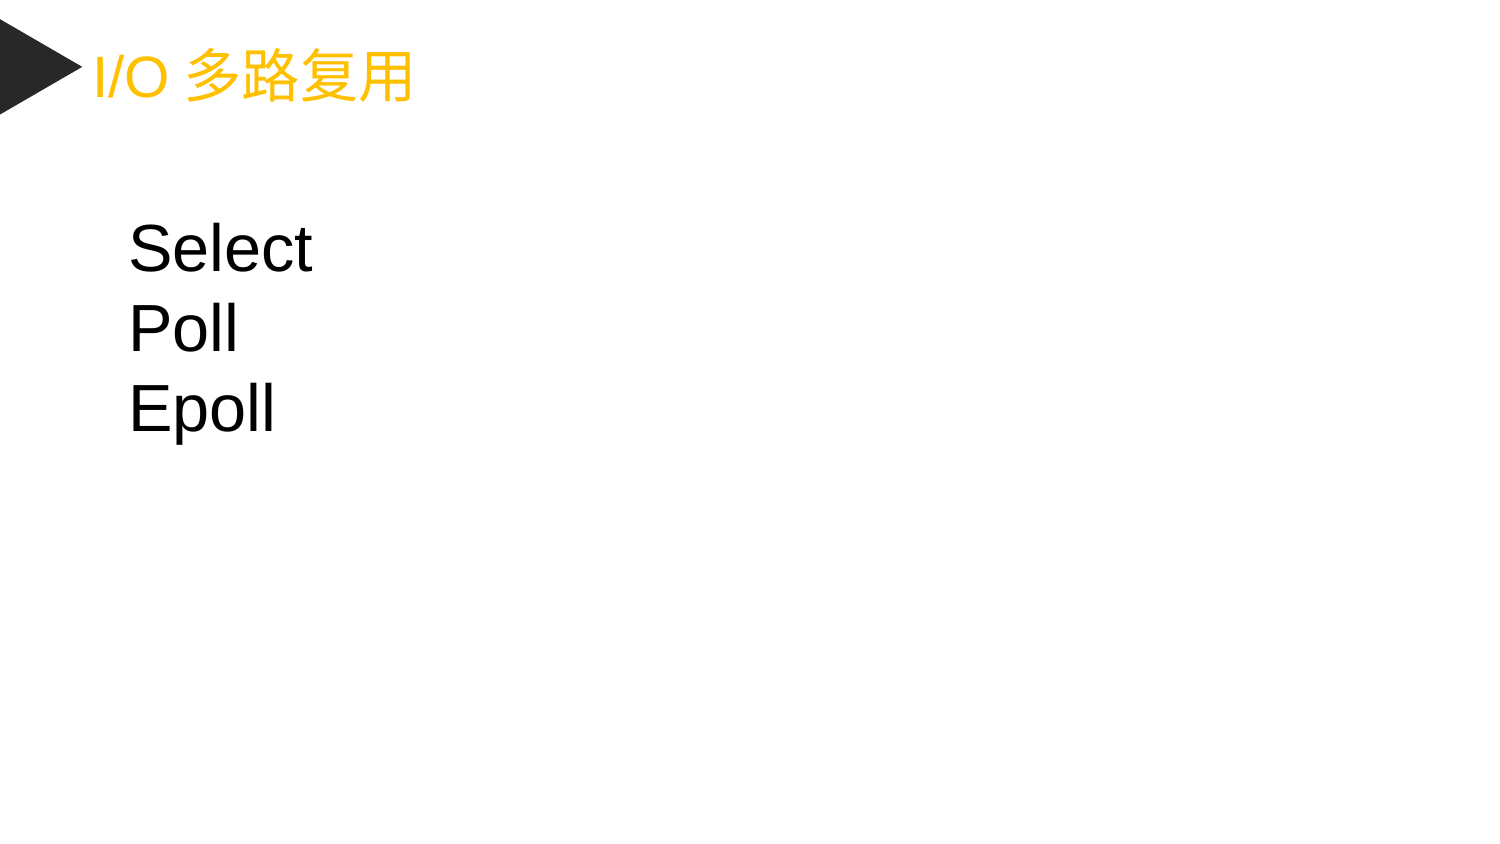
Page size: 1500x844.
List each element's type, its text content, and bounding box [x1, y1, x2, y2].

text_box Select Poll Epoll [113, 197, 740, 452]
text_box I/O多路复用 [77, 32, 432, 117]
text_box [0, 19, 77, 115]
